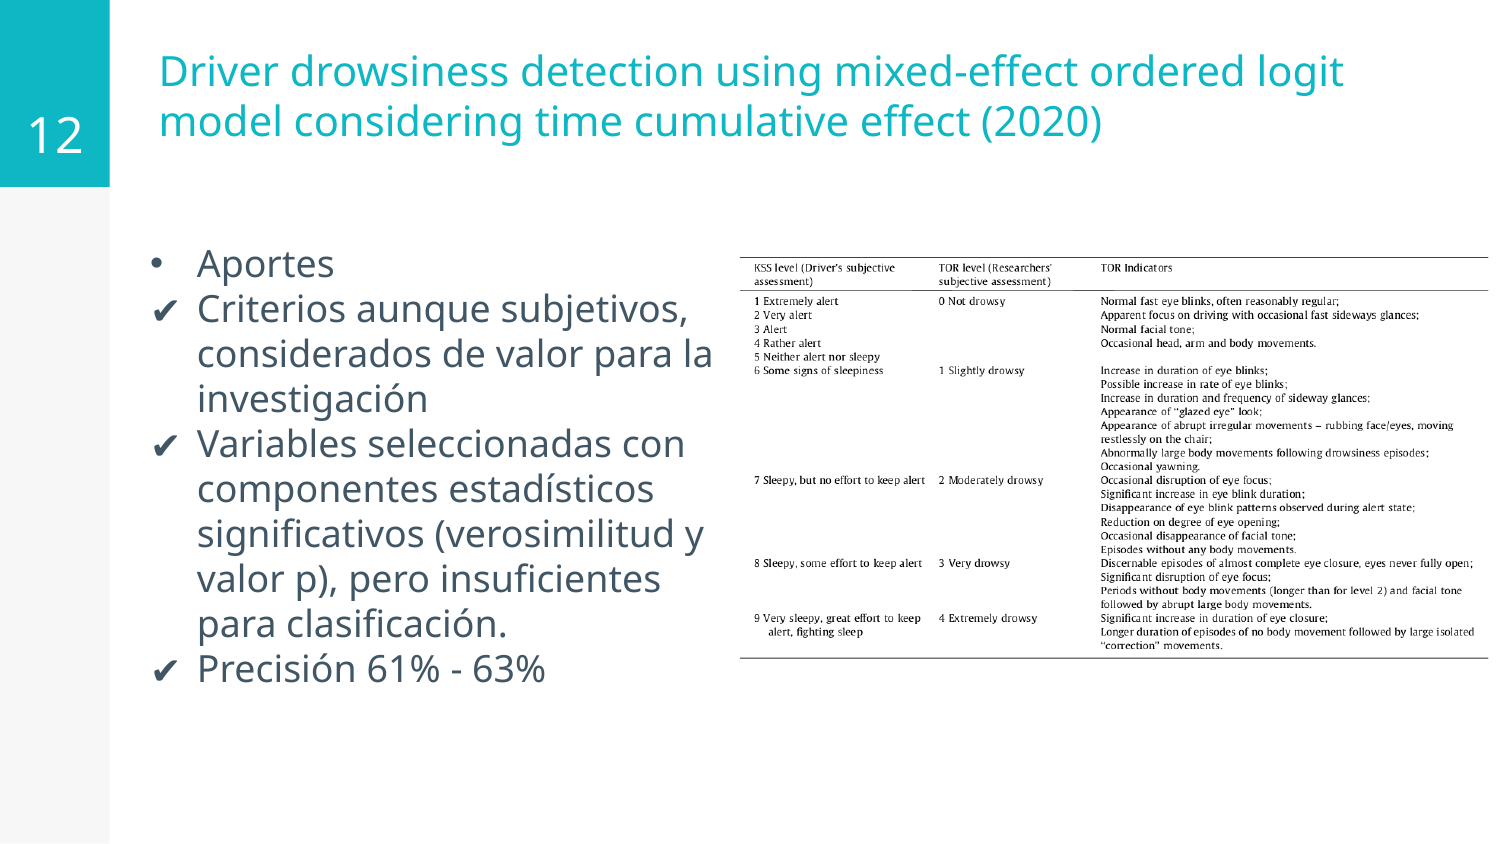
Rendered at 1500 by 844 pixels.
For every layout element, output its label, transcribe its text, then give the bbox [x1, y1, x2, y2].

text_box Driver drowsiness detection using mixed-effect ordered logit model considering time cumulative effect (2020) [143, 26, 1372, 161]
text_box Aportes Criterios aunque subjetivos, considerados de valor para la investigación Variables seleccionadas con componentes estadísticos significativos (verosimilitud y valor p), pero insuficientes para clasificación. Precisión 61% - 63% [116, 225, 767, 653]
picture [737, 256, 1492, 665]
text_box ‹#› [0, 0, 110, 187]
